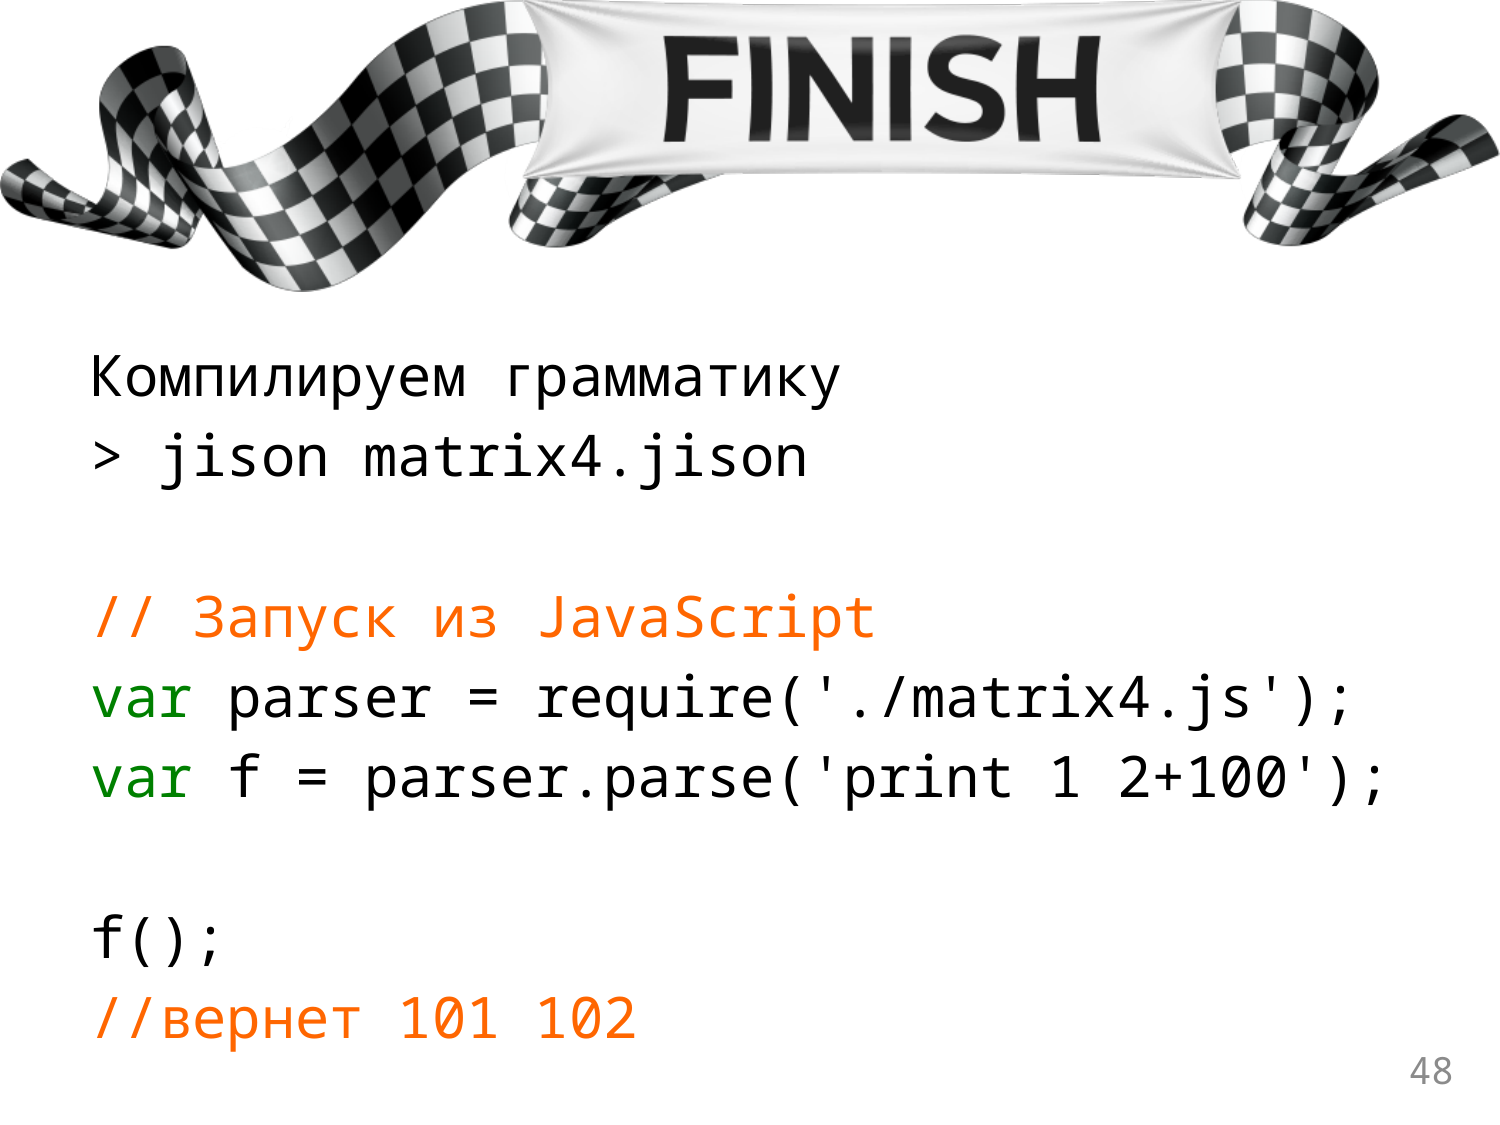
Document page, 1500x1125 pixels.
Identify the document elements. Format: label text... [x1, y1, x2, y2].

slide_number 48 [1118, 1042, 1469, 1103]
list Компилируем грамматику > jison matrix4.jison // Запуск из JavaScript var parser = require('./matrix4.js'); var f = parser.parse('print 1 2+100'); f(); //вернет 101 102 [75, 331, 1425, 1068]
picture [0, 0, 1500, 292]
